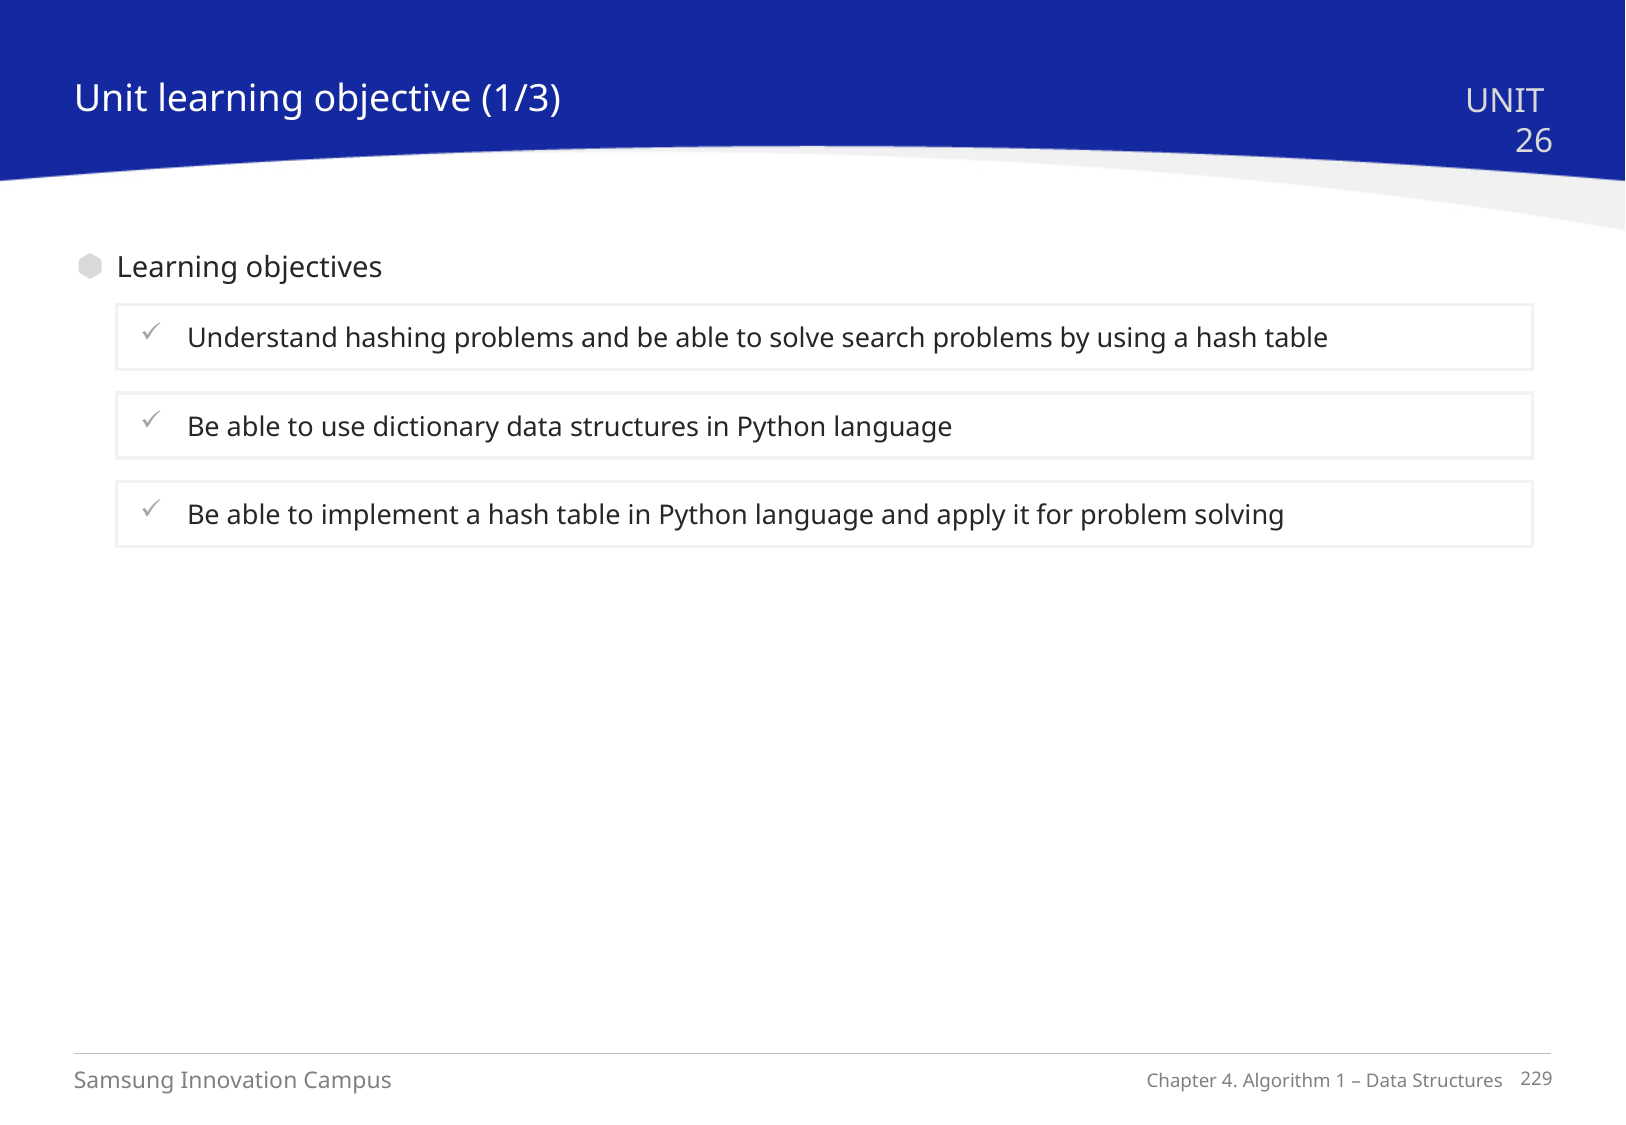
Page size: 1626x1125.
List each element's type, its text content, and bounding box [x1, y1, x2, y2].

text_box UNIT 26 [1422, 78, 1554, 159]
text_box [72, 246, 1533, 286]
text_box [116, 304, 1533, 563]
picture [0, 0, 1625, 1125]
text_box Unit learning objective (1/3) [73, 73, 1515, 119]
